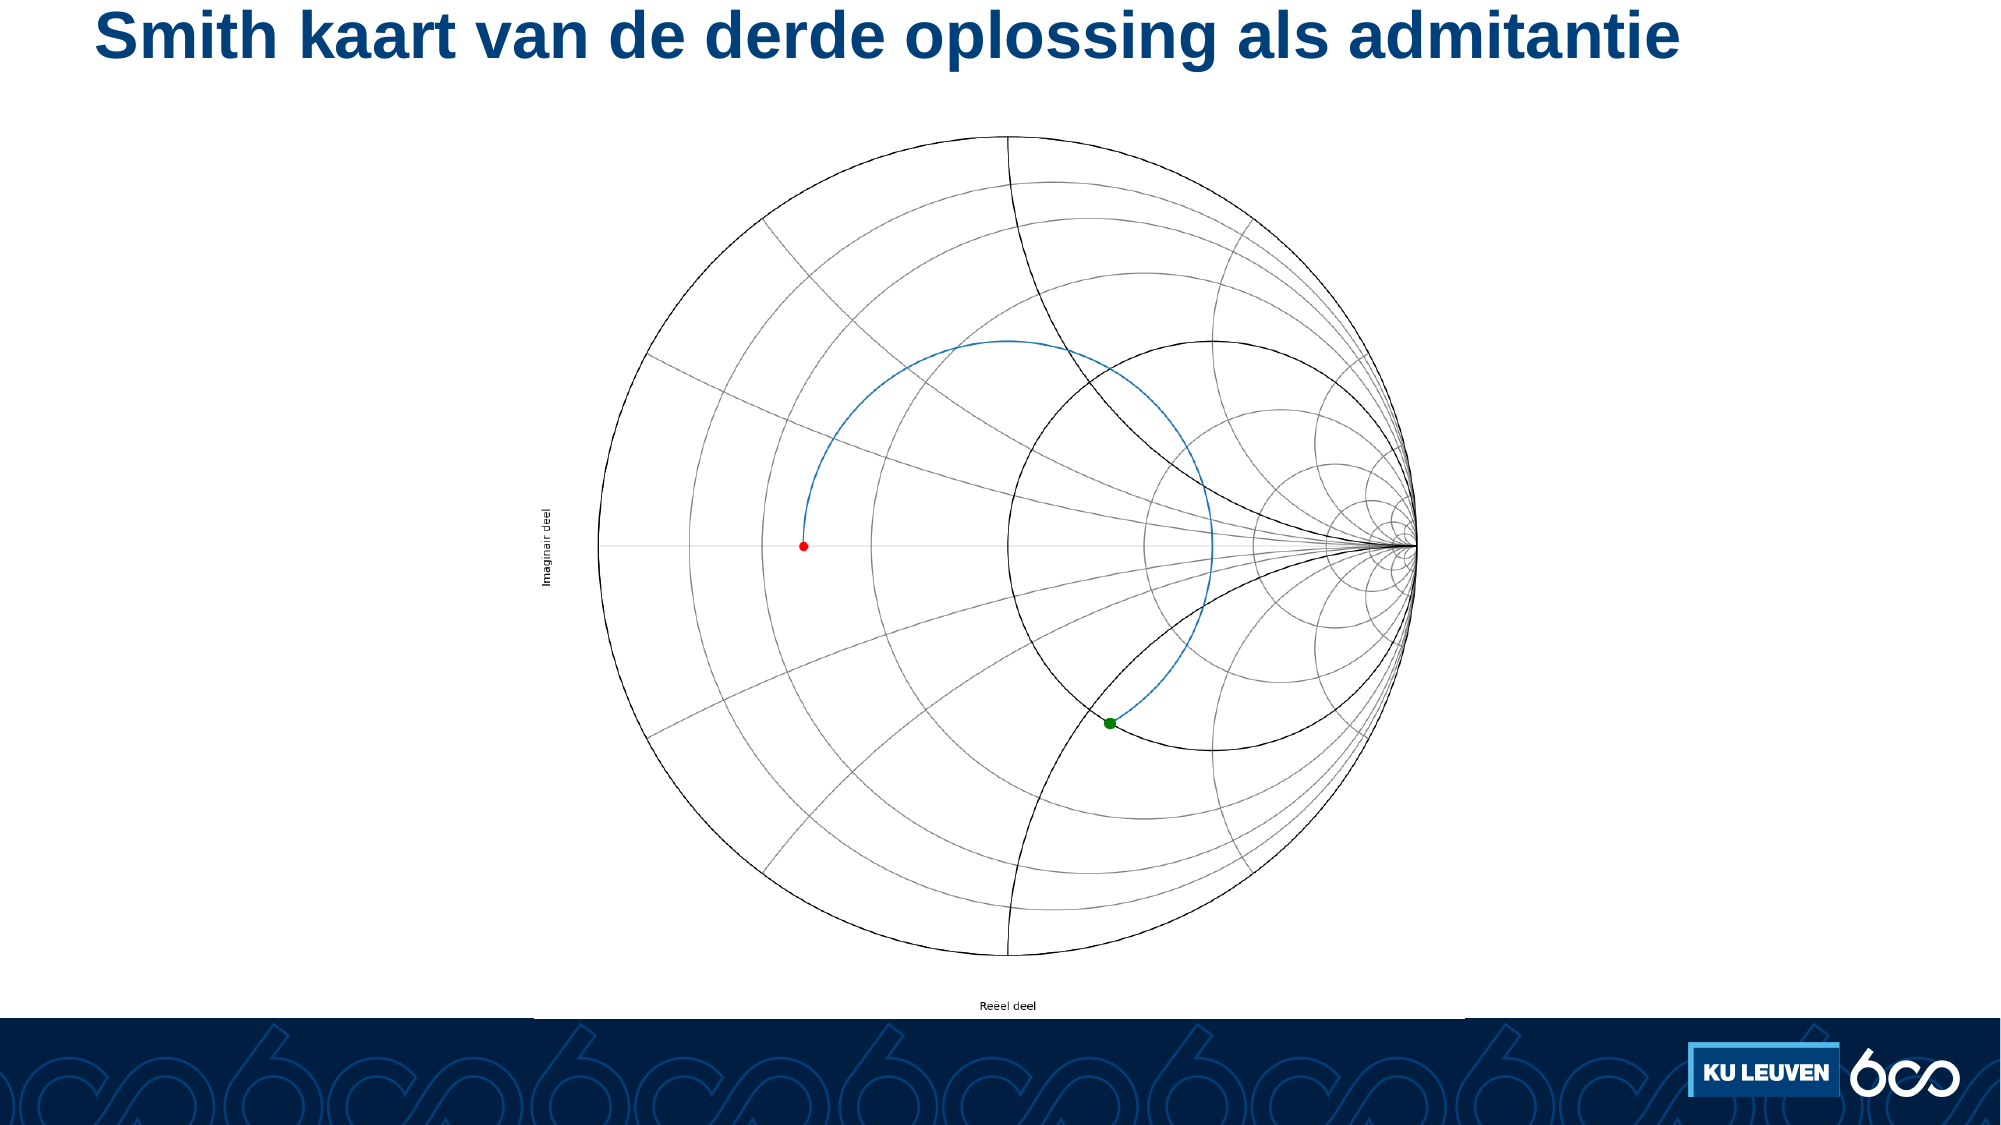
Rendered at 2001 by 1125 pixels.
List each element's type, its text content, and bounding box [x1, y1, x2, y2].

title Smith kaart van de derde oplossing als admitantie [94, 0, 1906, 108]
picture [0, 88, 2001, 1125]
